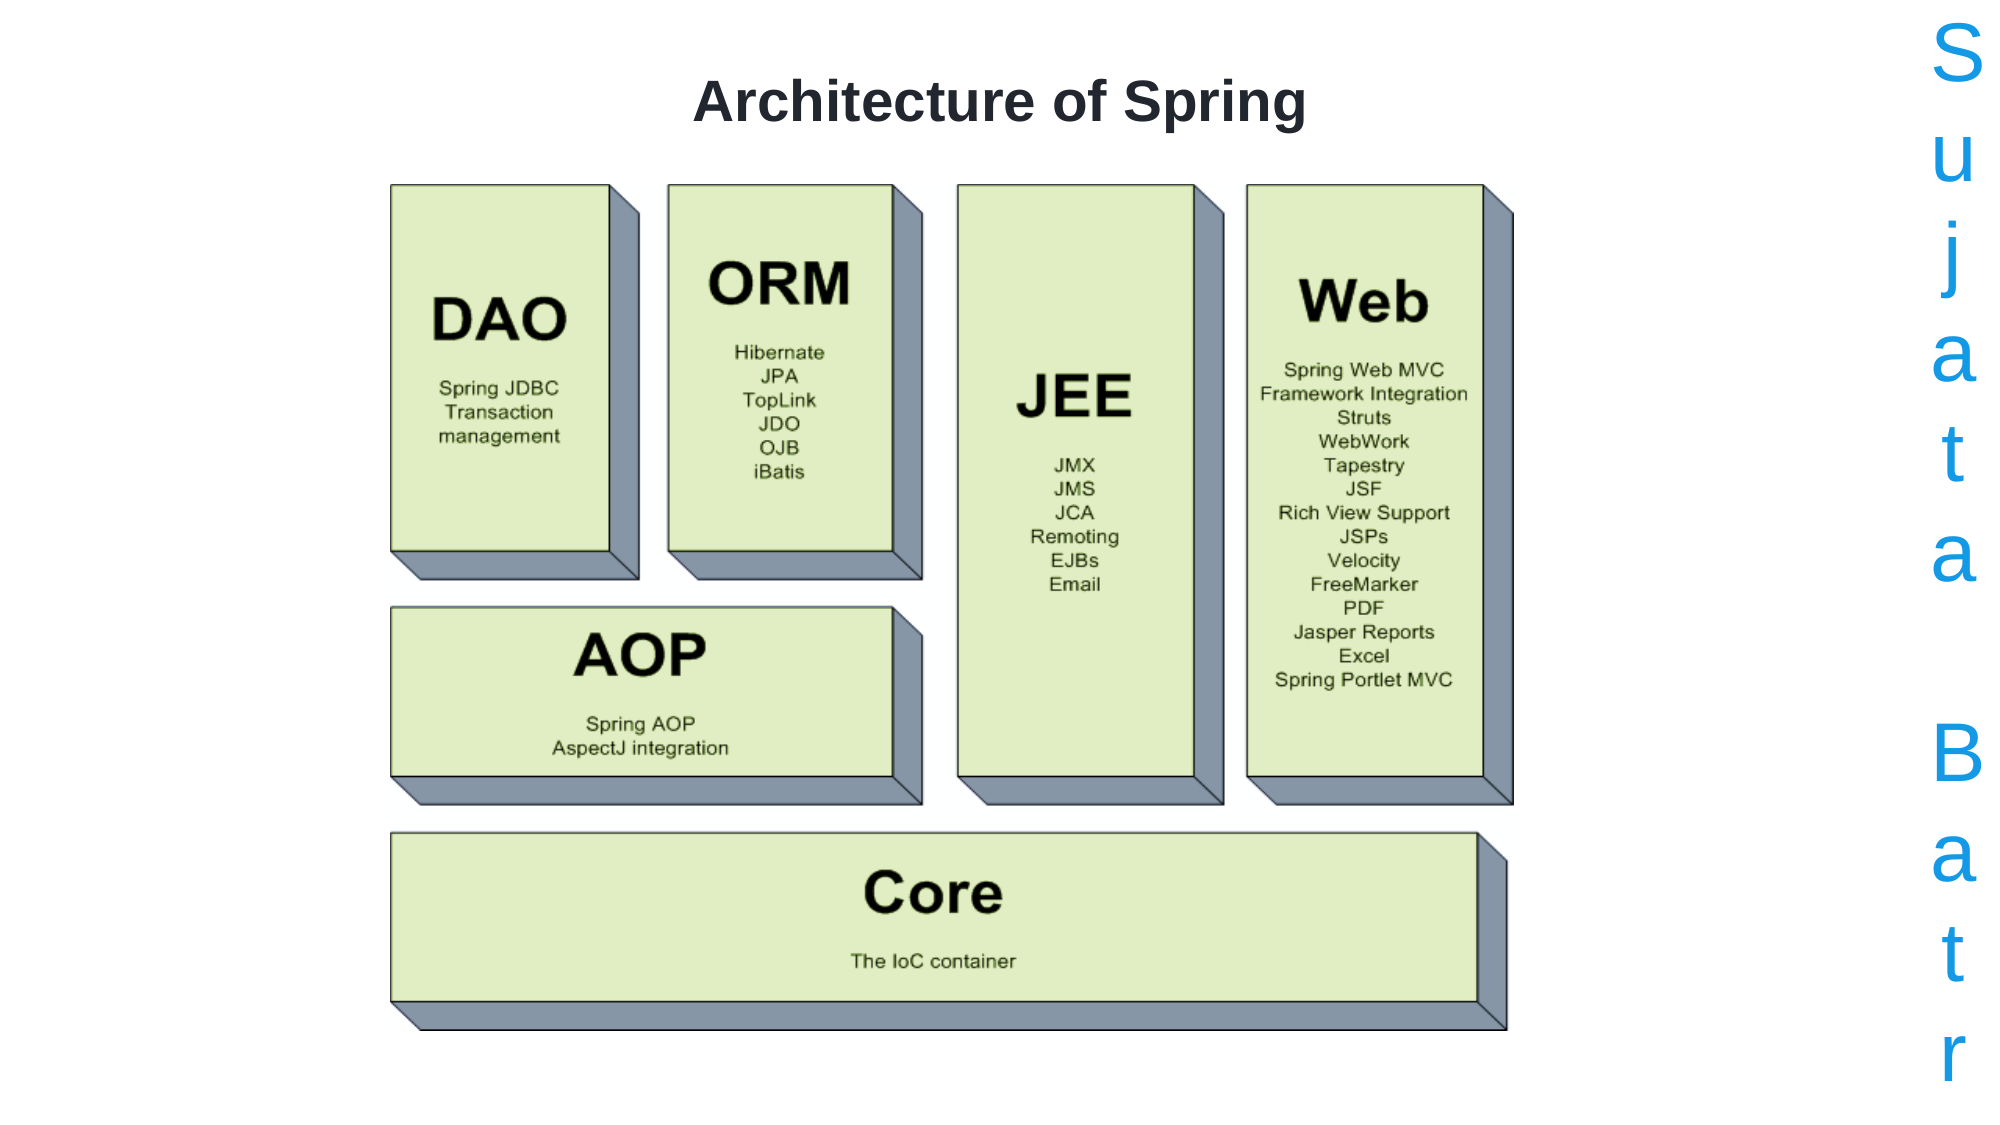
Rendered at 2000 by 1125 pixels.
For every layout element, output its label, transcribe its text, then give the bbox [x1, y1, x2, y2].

text_box Architecture of Spring [87, 55, 1914, 163]
picture [390, 184, 1515, 1031]
text_box Sujata Batra [1915, 0, 1991, 1125]
